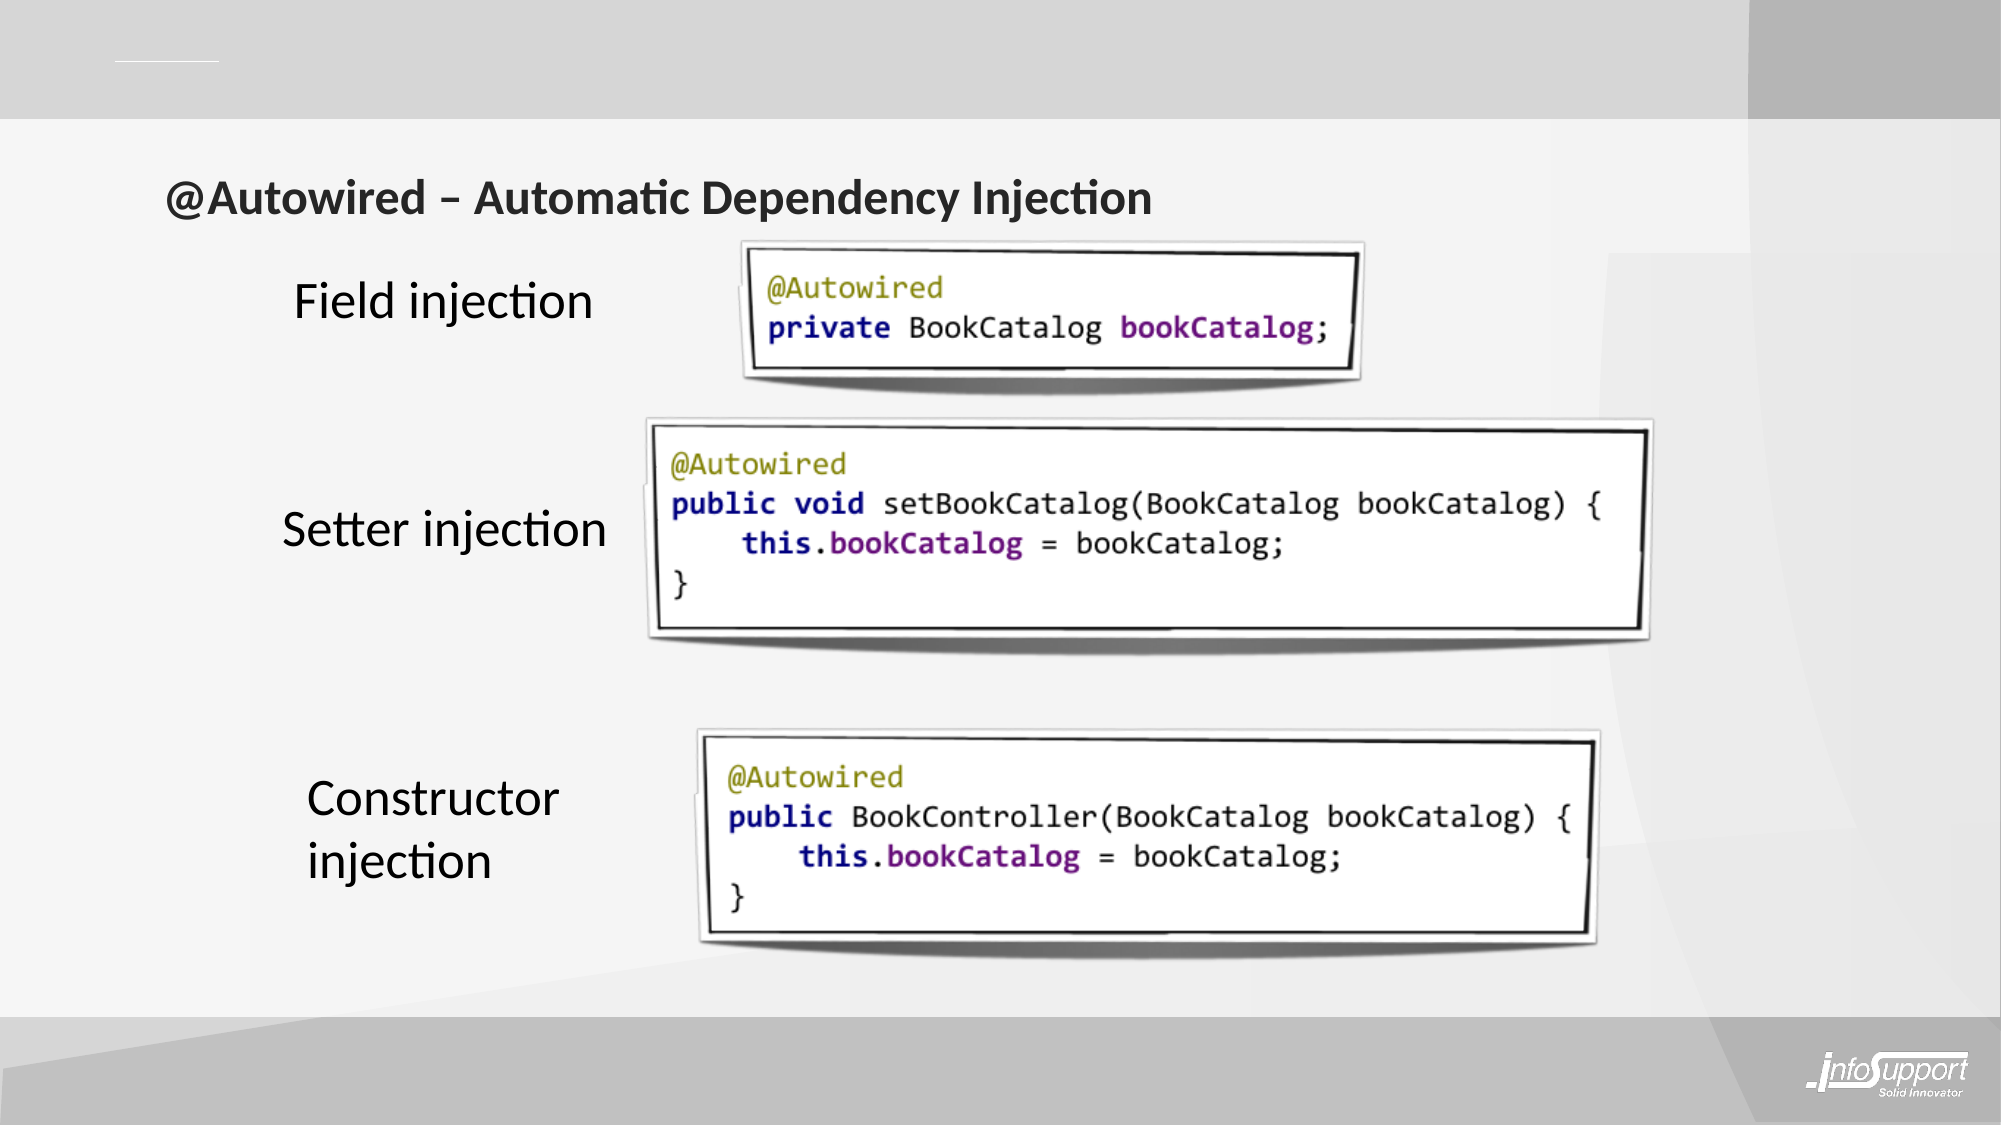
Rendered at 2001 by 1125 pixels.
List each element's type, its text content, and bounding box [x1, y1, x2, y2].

title @Autowired – Automatic Dependency Injection [162, 118, 1838, 267]
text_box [642, 415, 1657, 659]
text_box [693, 726, 1604, 963]
text_box Constructor injection [307, 759, 652, 892]
text_box Setter injection [282, 489, 627, 562]
text_box Field injection [293, 262, 639, 334]
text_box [737, 238, 1368, 399]
